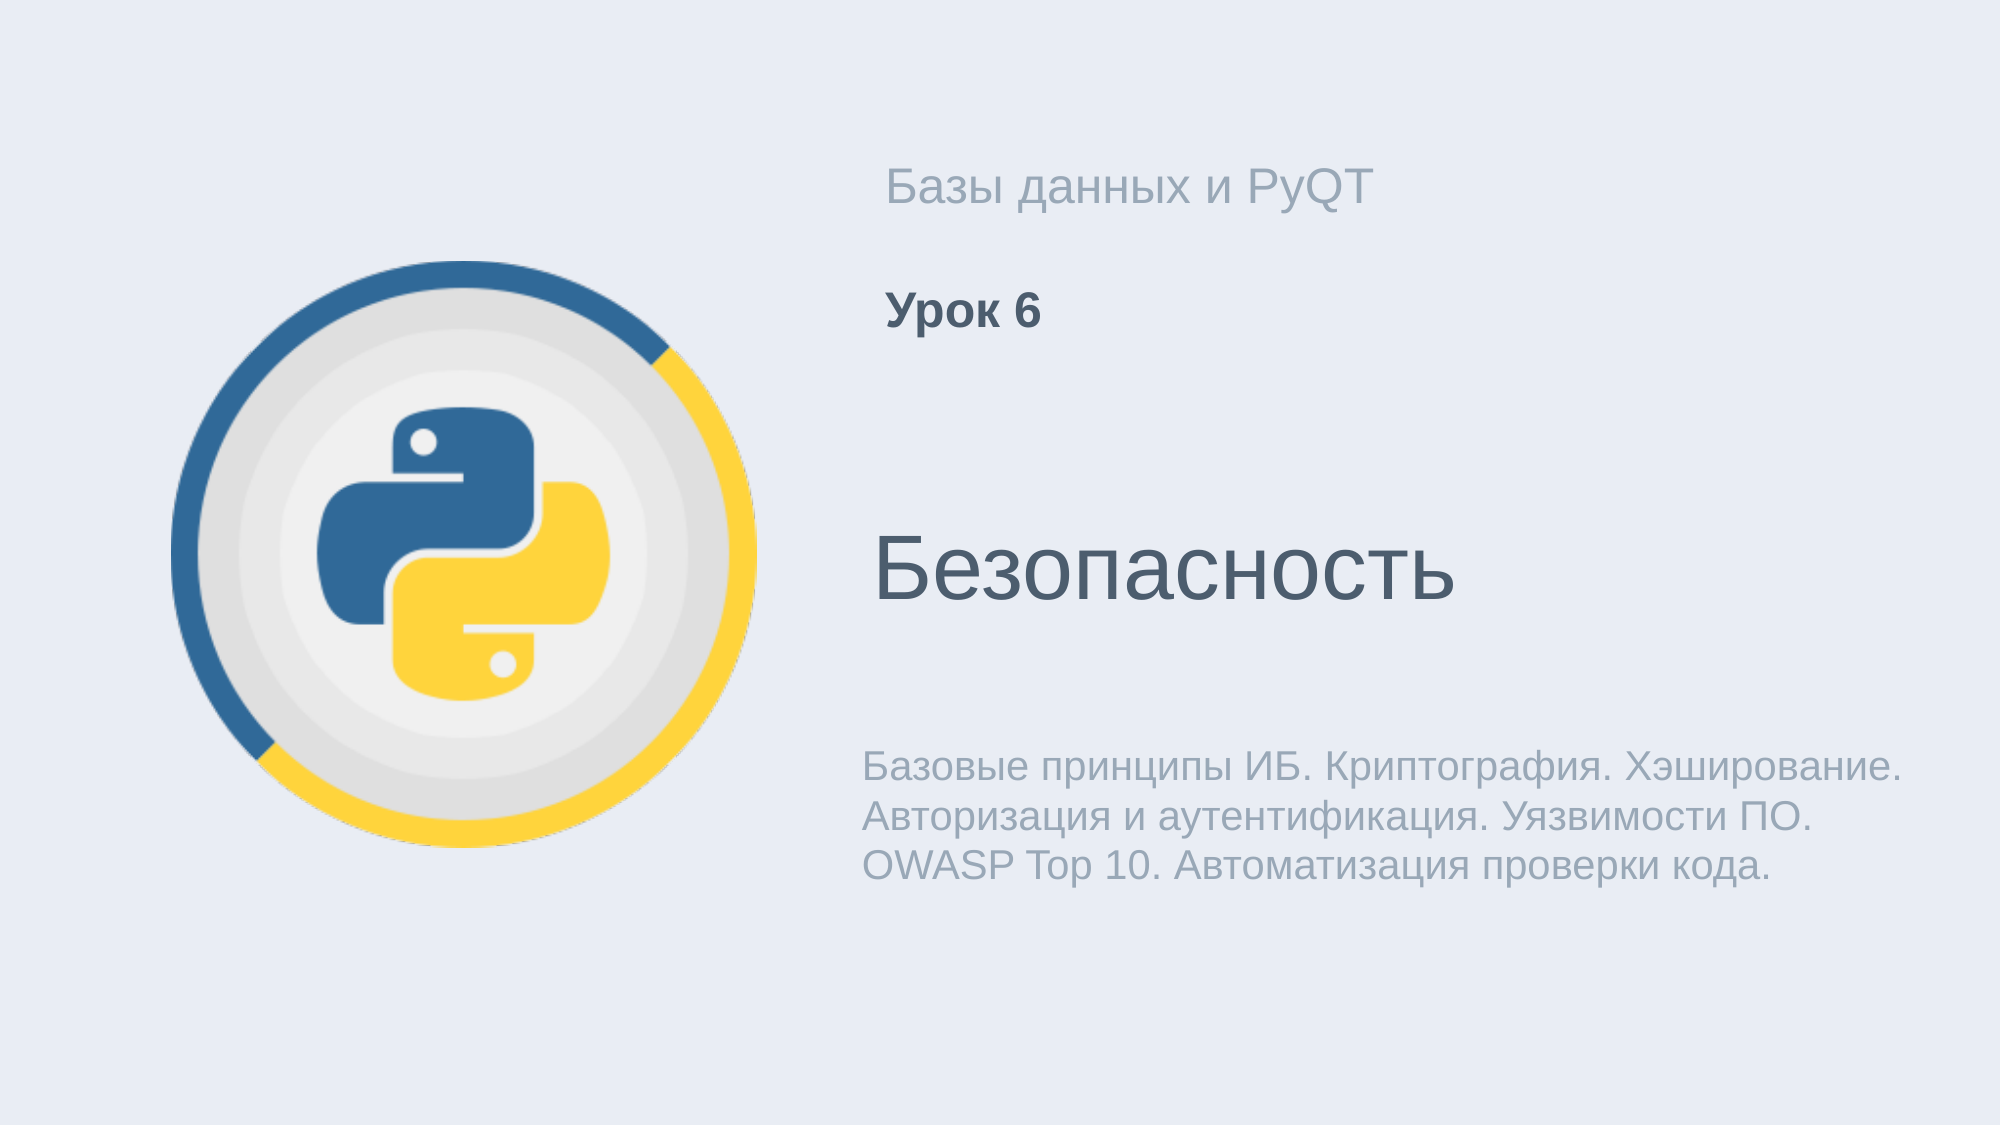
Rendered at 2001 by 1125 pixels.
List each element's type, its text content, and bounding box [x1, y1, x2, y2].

text_box Урок 6 [870, 249, 1875, 374]
picture [171, 261, 758, 848]
subtitle Базовые принципы ИБ. Криптография. Хэширование. Авторизация и аутентификация. Уязвимости ПО. OWASP Top 10. Автоматизация проверки кода. [846, 663, 1923, 964]
title Безопасность [857, 373, 1862, 663]
text_box Базы данных и PyQT [870, 125, 1875, 249]
